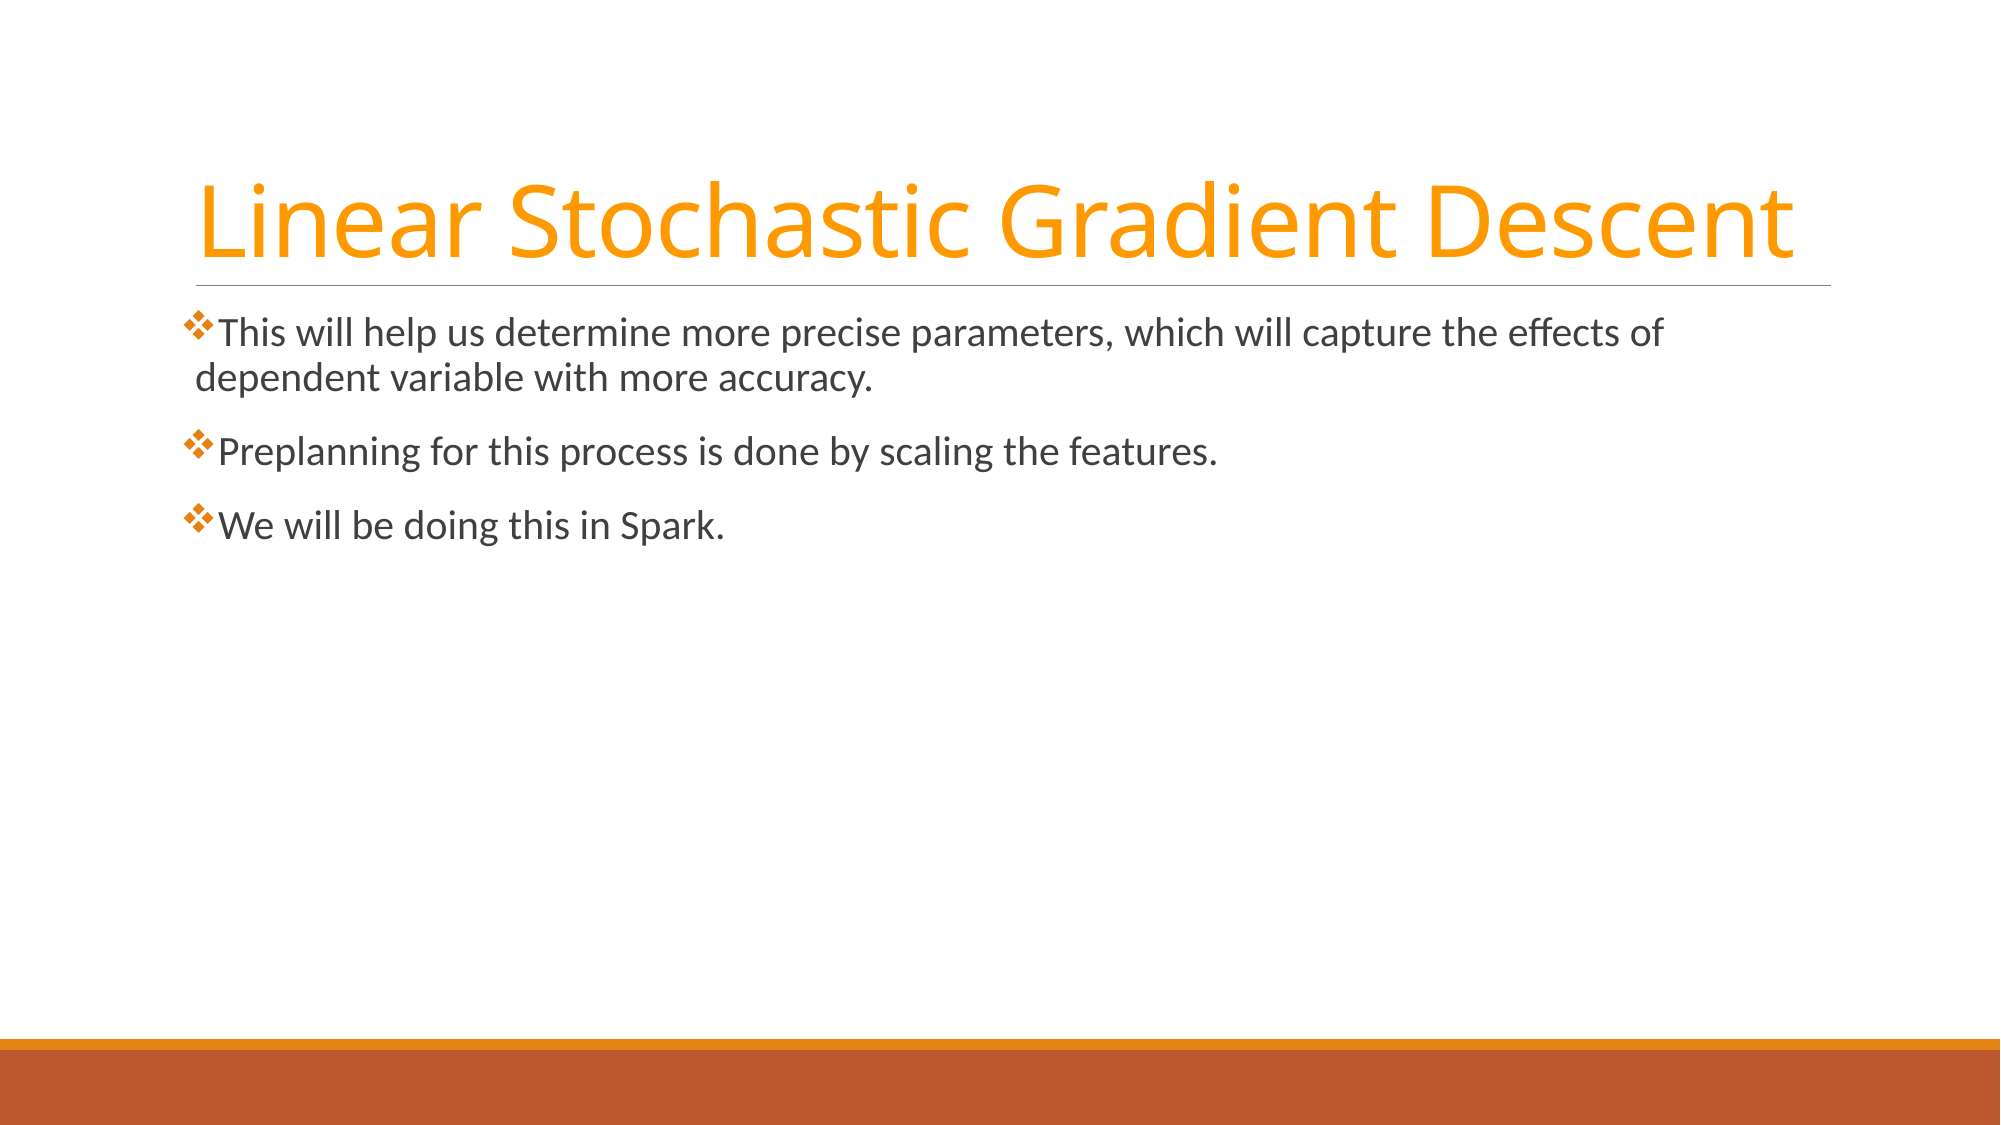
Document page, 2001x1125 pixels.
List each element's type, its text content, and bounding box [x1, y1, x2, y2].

list This will help us determine more precise parameters, which will capture the effects of dependent variable with more accuracy. Preplanning for this process is done by scaling the features. We will be doing this in Spark. [180, 302, 1830, 963]
title Linear Stochastic Gradient Descent [180, 47, 1830, 285]
